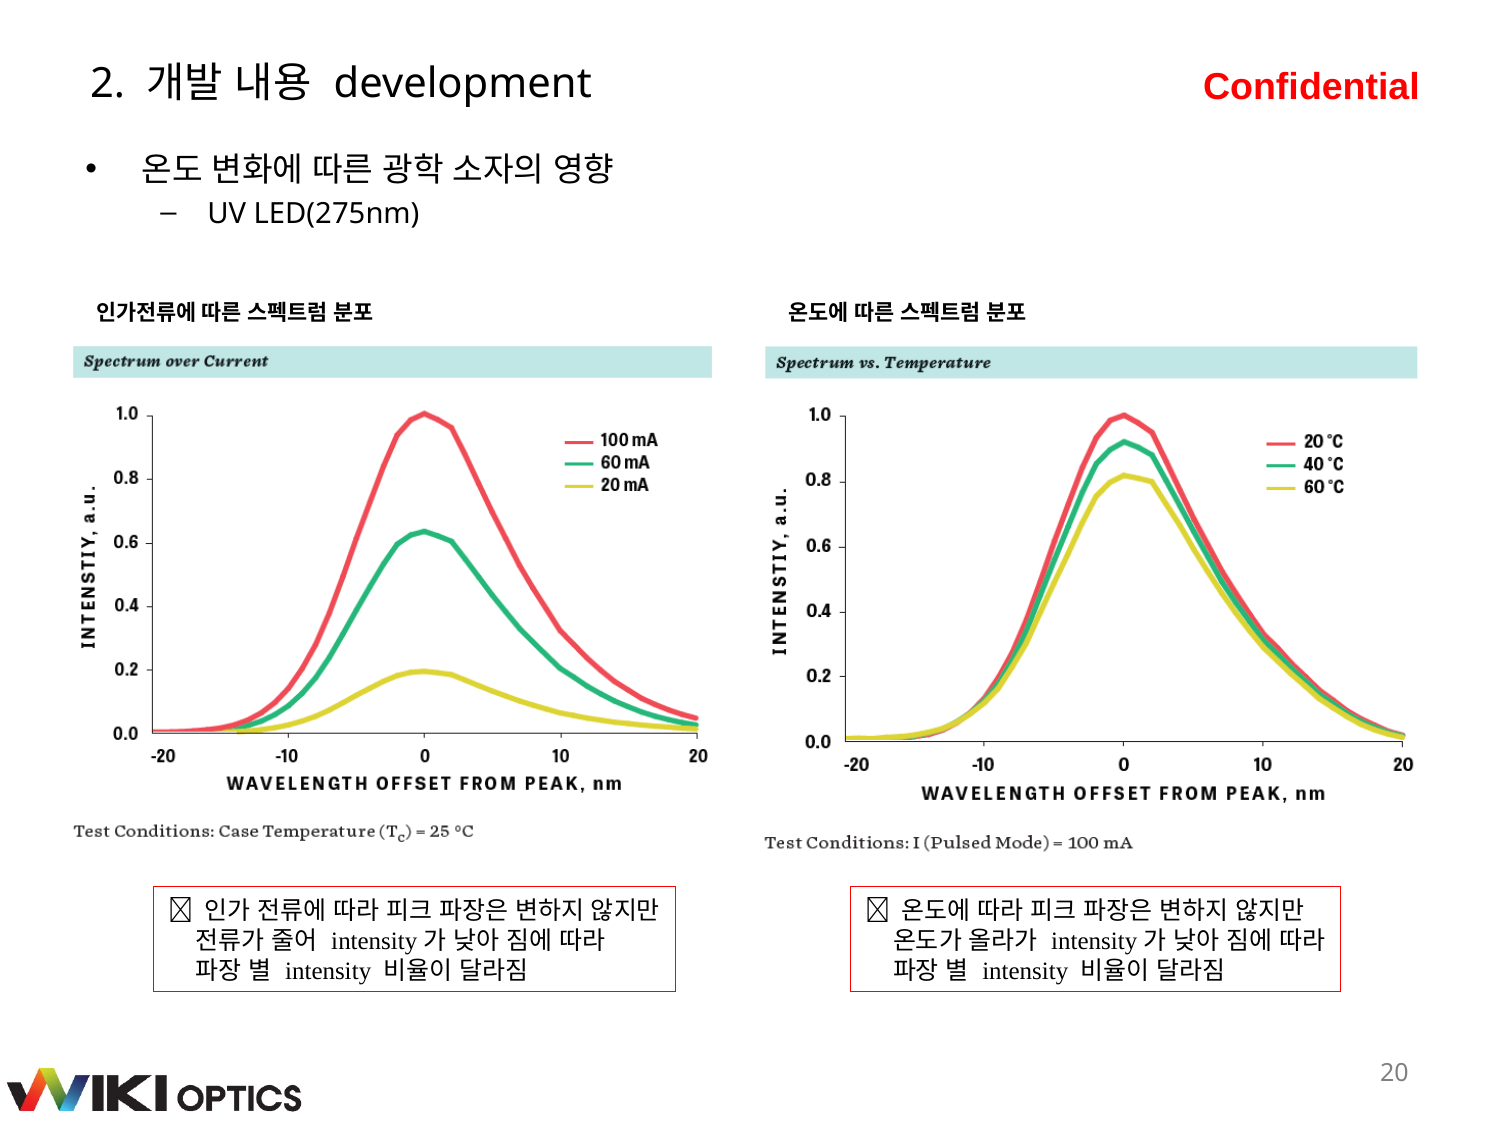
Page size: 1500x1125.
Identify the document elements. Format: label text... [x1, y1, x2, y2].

text_box 인가전류에 따른 스펙트럼 분포 [81, 290, 390, 332]
text_box  인가 전류에 따라 피크 파장은 변하지 않지만 전류가 줄어 intensity가 낮아 짐에 따라 파장 별 intensity 비율이 달라짐 [153, 886, 676, 992]
list 온도 변화에 따른 광학 소자의 영향 UV LED(275nm) [70, 140, 1421, 1044]
text_box  온도에 따라 피크 파장은 변하지 않지만 온도가 올라가 intensity가 낮아 짐에 따라 파장 별 intensity 비율이 달라짐 [850, 886, 1341, 992]
title 2. 개발 내용 development [74, 44, 1426, 118]
picture [754, 332, 1437, 866]
slide_number 20 [1073, 1049, 1424, 1098]
picture [5, 1066, 302, 1113]
picture [64, 337, 716, 859]
text_box 온도에 따른 스펙트럼 분포 [773, 290, 1042, 330]
